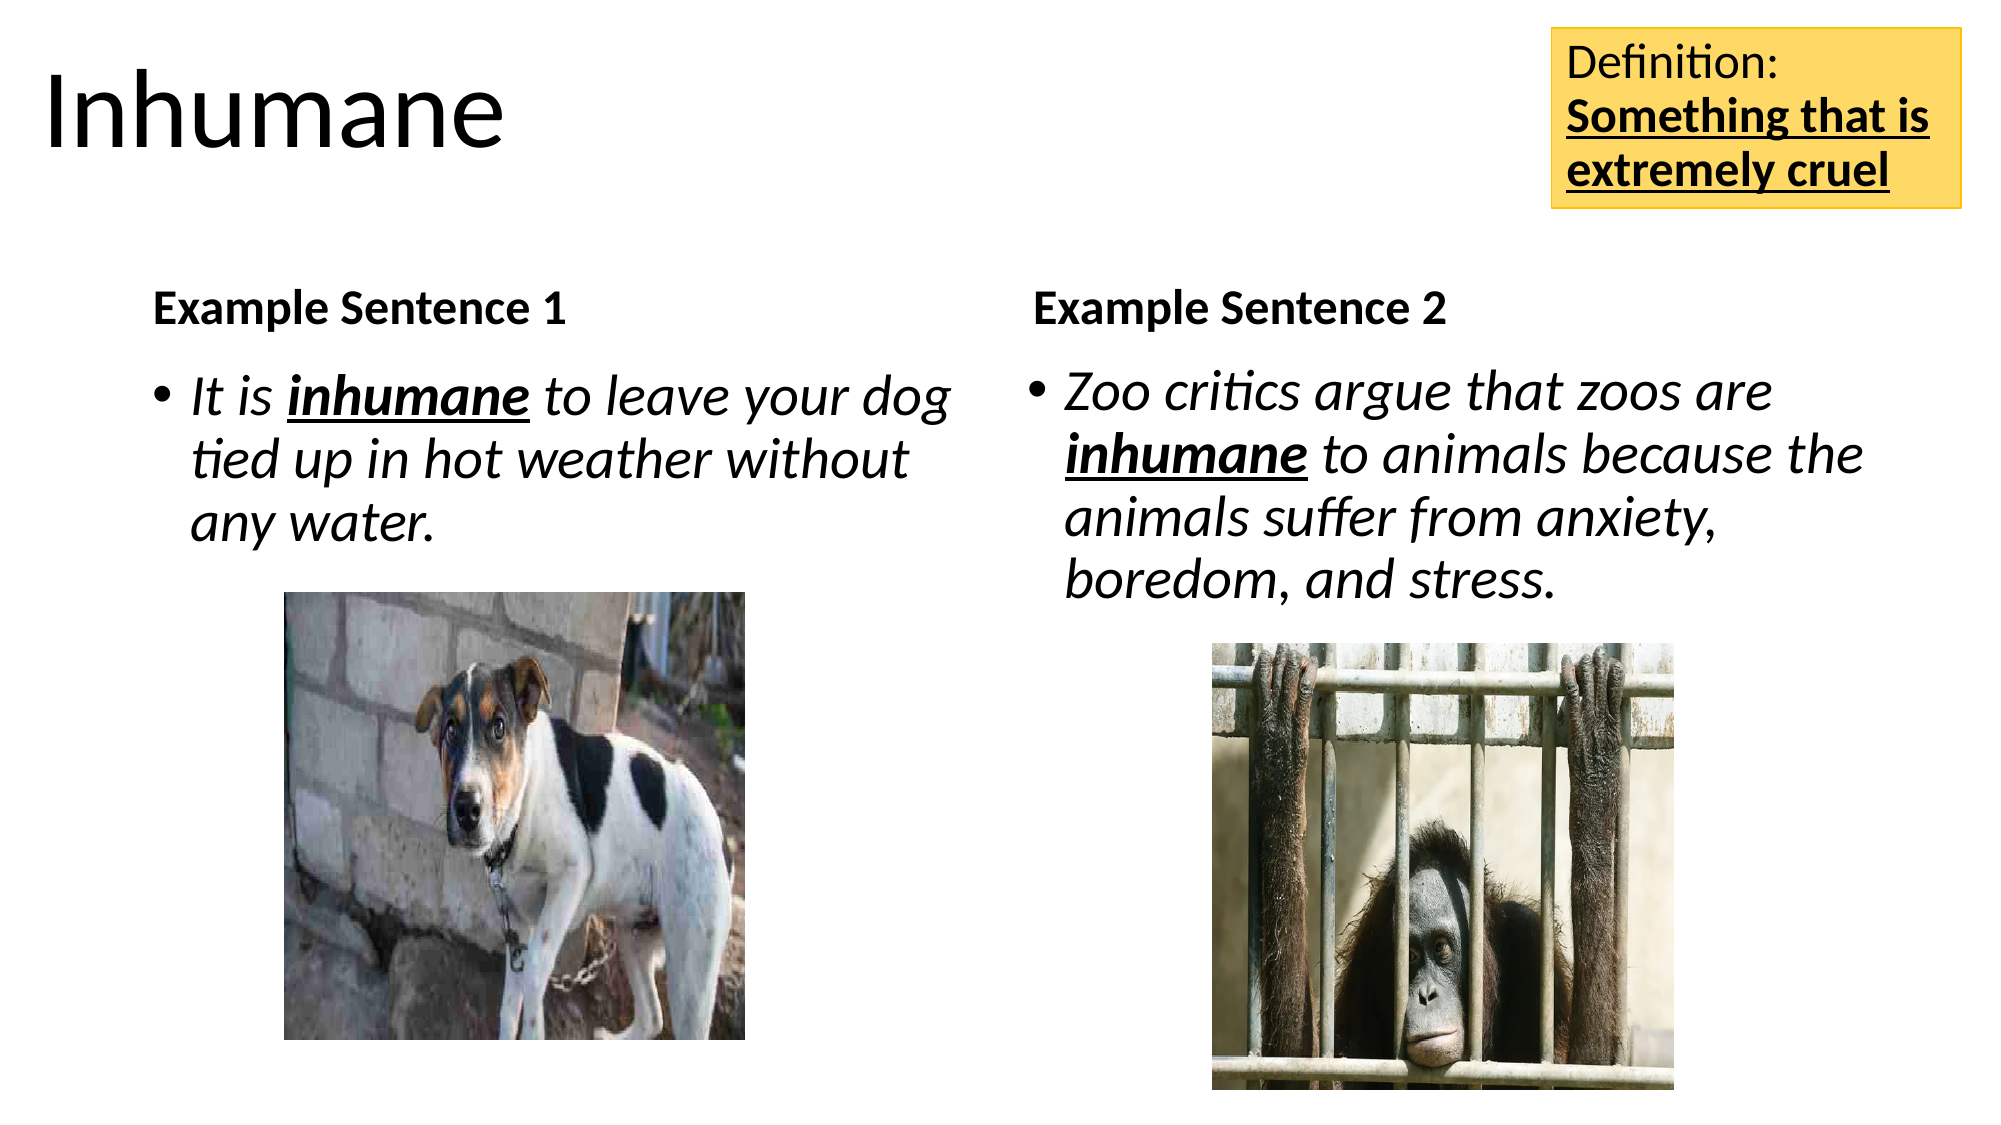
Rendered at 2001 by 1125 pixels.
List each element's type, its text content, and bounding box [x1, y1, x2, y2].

picture [283, 592, 745, 1040]
list Zoo critics argue that zoos are inhumane to animals because the animals suffer from anxiety, boredom, and stress. [1012, 352, 1975, 957]
text_box Inhumane [27, 2, 1753, 220]
list Example Sentence 1 [138, 220, 984, 344]
text_box Definition: Something that is extremely cruel [1551, 27, 1961, 209]
picture [1212, 643, 1674, 1091]
list It is inhumane to leave your dog tied up in hot weather without any water. [137, 357, 984, 963]
list Example Sentence 2 [1018, 209, 1869, 344]
